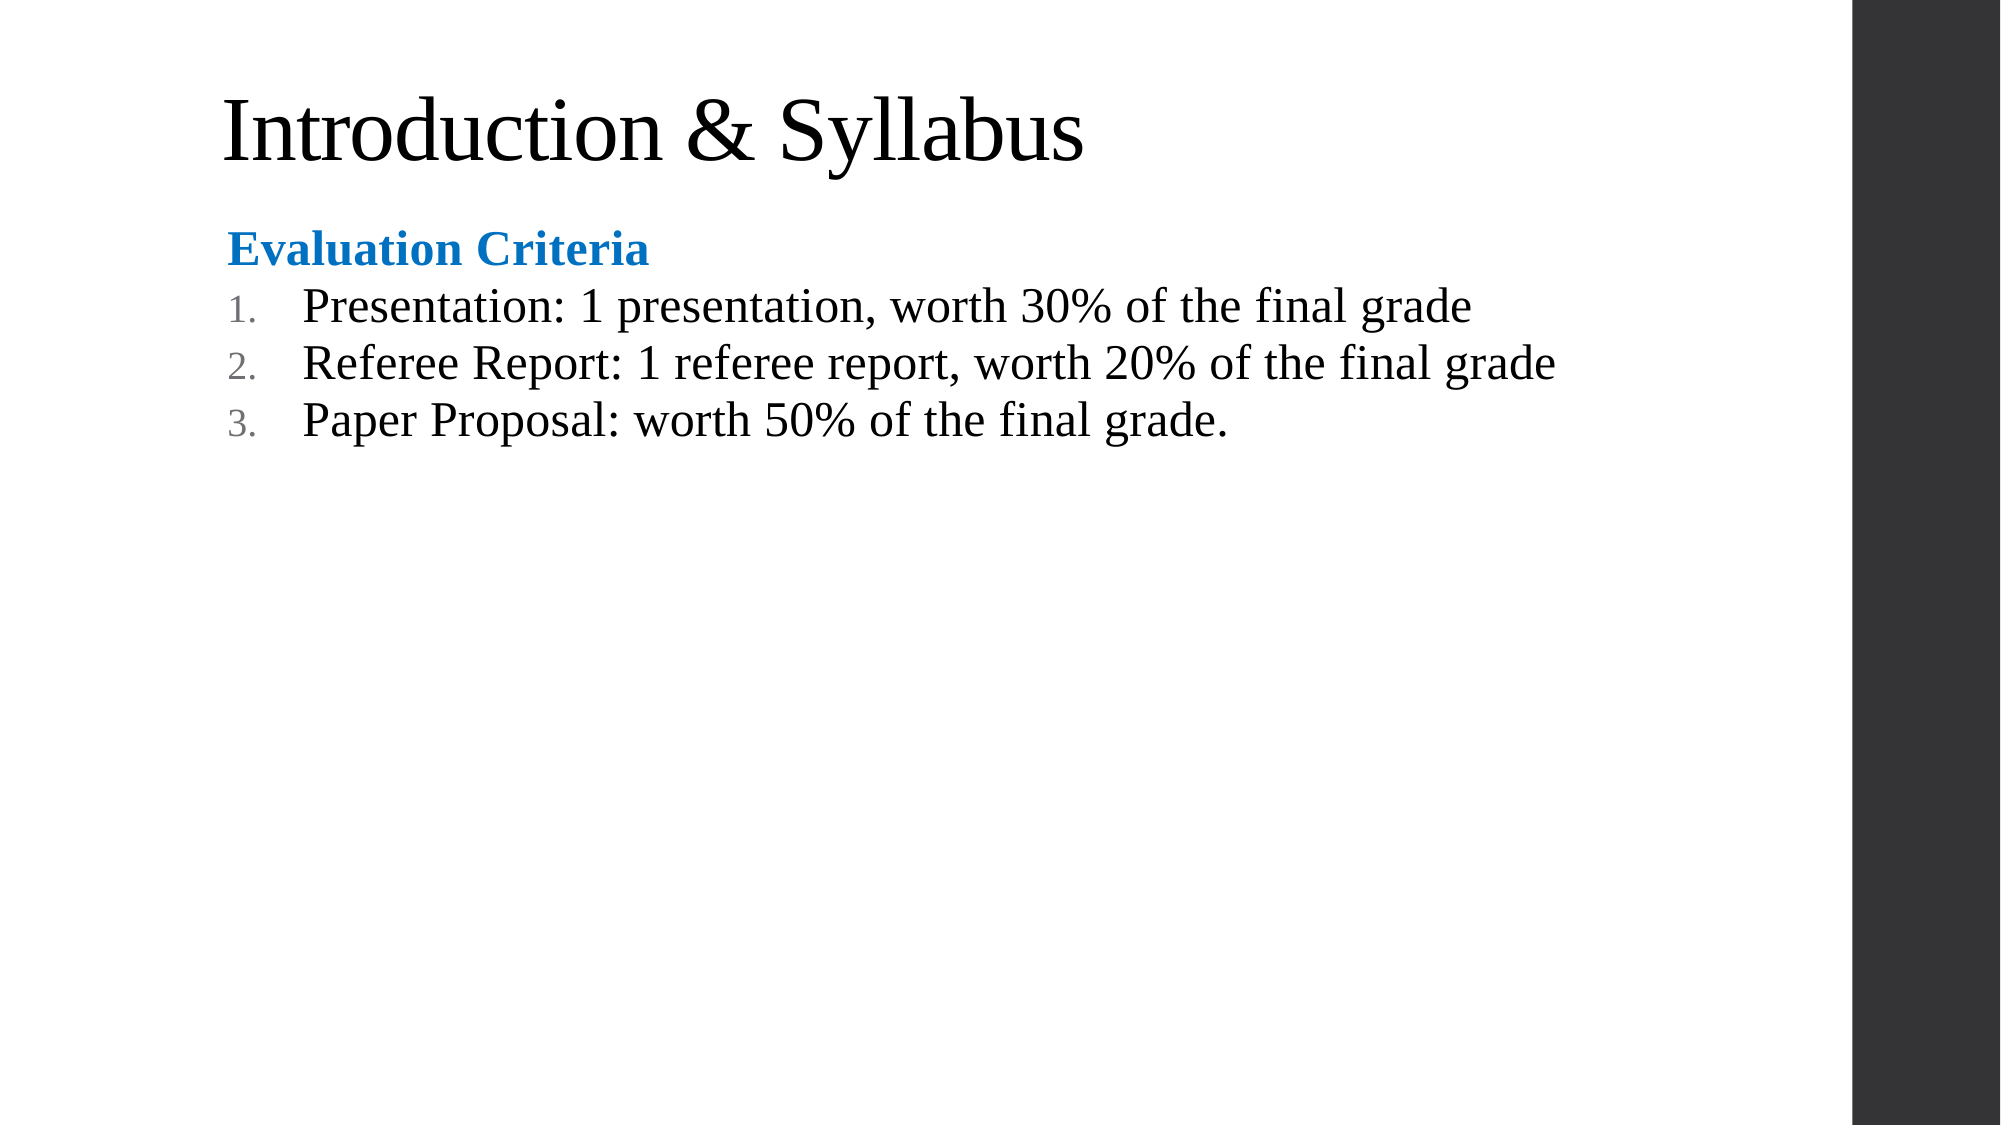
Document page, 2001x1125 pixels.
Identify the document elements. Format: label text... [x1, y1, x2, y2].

list Evaluation Criteria Presentation: 1 presentation, worth 30% of the final grade Referee Report: 1 referee report, worth 20% of the final grade Paper Proposal: worth 50% of the final grade. [212, 212, 1813, 1014]
title [206, 60, 1797, 278]
